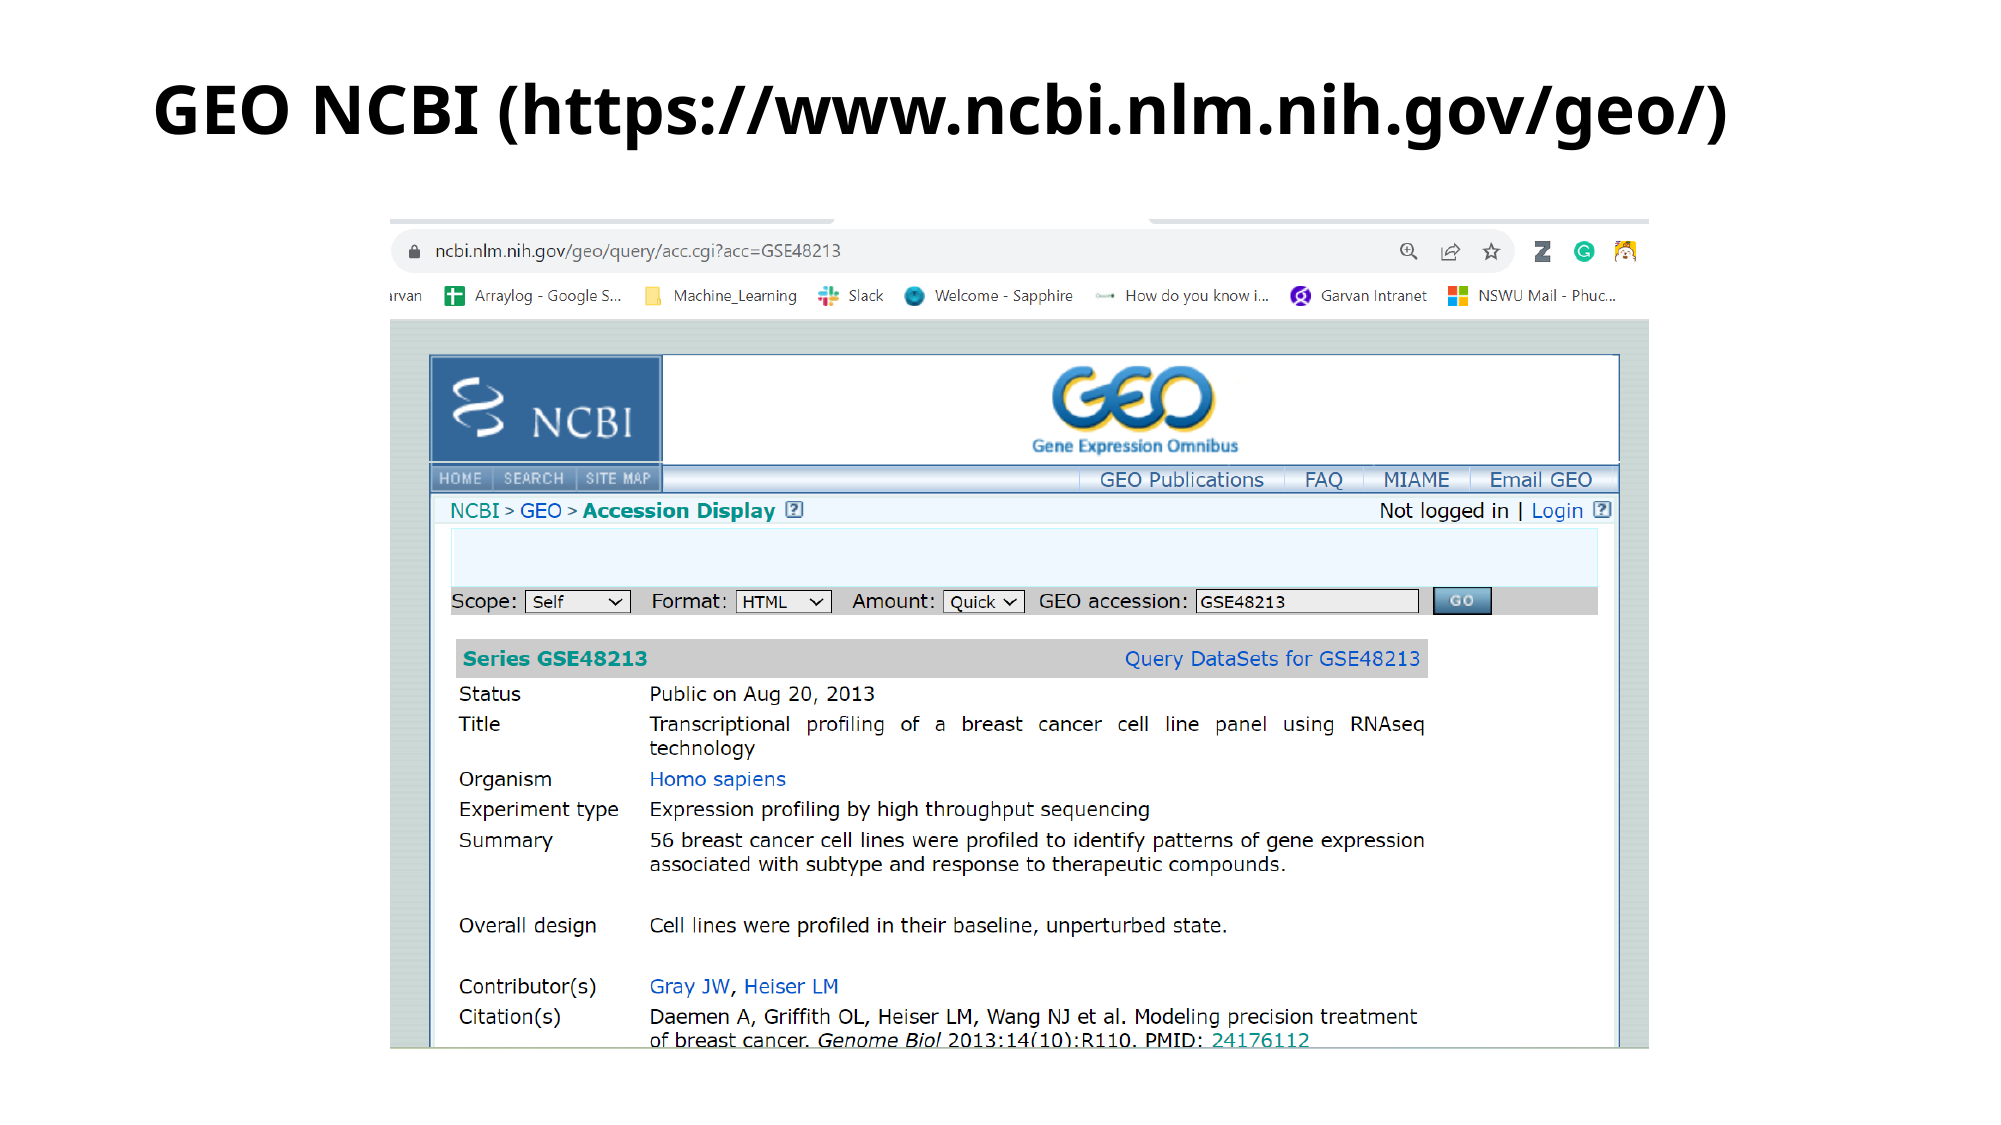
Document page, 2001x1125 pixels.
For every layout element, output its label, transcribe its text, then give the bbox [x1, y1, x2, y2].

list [389, 219, 1649, 1049]
title GEO NCBI (https://www.ncbi.nlm.nih.gov/geo/) [137, 44, 1863, 180]
